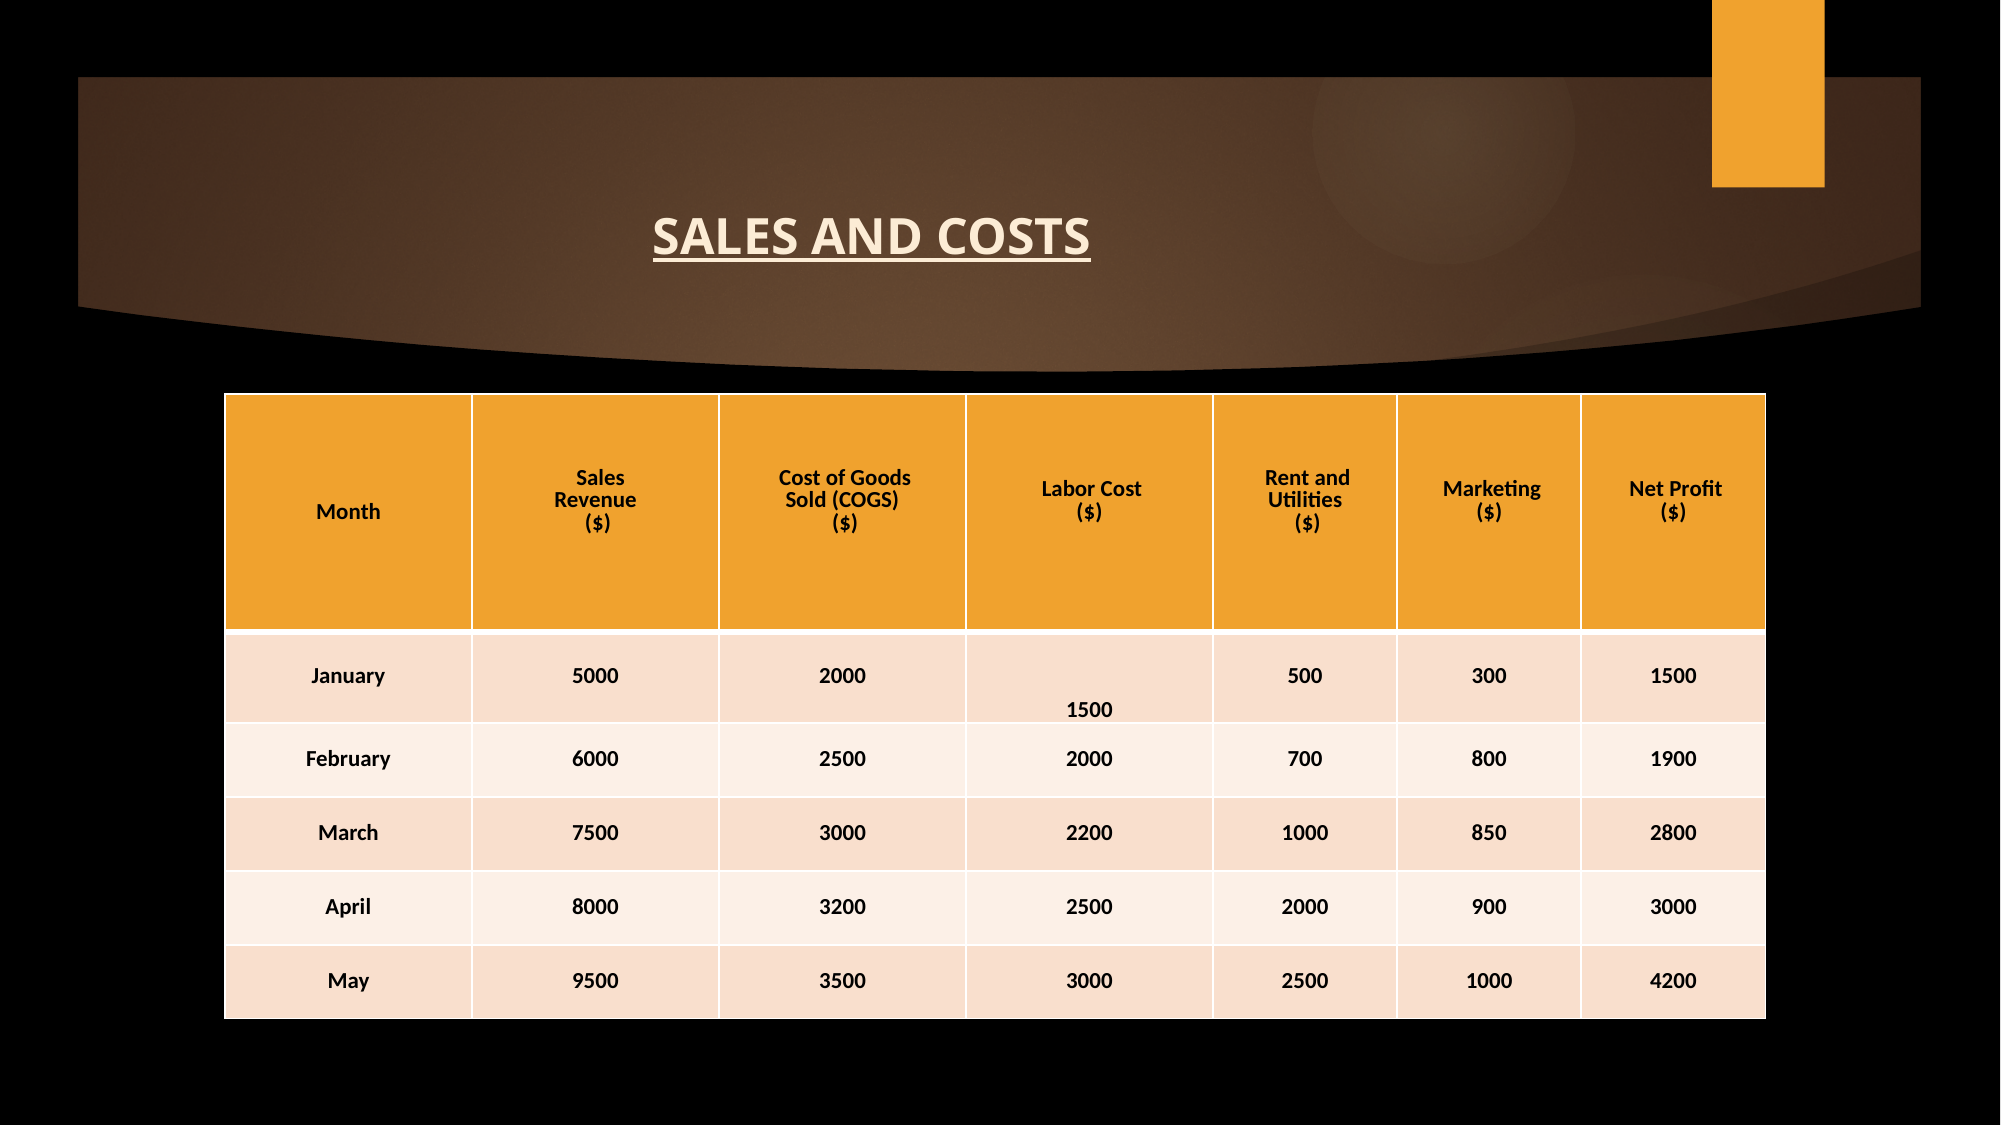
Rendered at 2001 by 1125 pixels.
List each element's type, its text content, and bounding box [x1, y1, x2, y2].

table_cell January [226, 635, 471, 722]
table_cell March [226, 798, 471, 870]
table_header Net Profit ($) [1582, 395, 1765, 629]
table_cell 3200 [720, 872, 965, 944]
table_cell 2000 [720, 635, 965, 722]
table_cell 6000 [473, 724, 718, 796]
table_cell 2000 [967, 724, 1212, 796]
table_cell 2800 [1582, 798, 1765, 870]
table_header Sales Revenue ($) [473, 395, 718, 629]
table_header Marketing ($) [1398, 395, 1580, 629]
table_cell 1500 [1582, 635, 1765, 722]
table_cell 8000 [473, 872, 718, 944]
table_cell 700 [1214, 724, 1396, 796]
table_header Cost of Goods Sold (COGS) ($) [720, 395, 965, 629]
table_cell 4200 [1582, 946, 1765, 1018]
table_cell April [226, 872, 471, 944]
table_cell 7500 [473, 798, 718, 870]
table_cell 850 [1398, 798, 1580, 870]
title SALES AND COSTS [153, 176, 1591, 293]
table_cell 9500 [473, 946, 718, 1018]
table_cell 2500 [967, 872, 1212, 944]
table_header Month [226, 395, 471, 629]
table_cell 2000 [1214, 872, 1396, 944]
table_cell February [226, 724, 471, 796]
table_cell 3000 [1582, 872, 1765, 944]
table_cell 3000 [720, 798, 965, 870]
table_cell 2500 [1214, 946, 1396, 1018]
table_cell 900 [1398, 872, 1580, 944]
table_cell 800 [1398, 724, 1580, 796]
table_cell 5000 [473, 635, 718, 722]
table_cell 1000 [1398, 946, 1580, 1018]
table_cell 2200 [967, 798, 1212, 870]
table_header Rent and Utilities ($) [1214, 395, 1396, 629]
table_cell 1500 [967, 635, 1212, 722]
table_cell 2500 [720, 724, 965, 796]
table_cell 300 [1398, 635, 1580, 722]
table_cell 1000 [1214, 798, 1396, 870]
table_cell 500 [1214, 635, 1396, 722]
table_cell 1900 [1582, 724, 1765, 796]
table_cell 3500 [720, 946, 965, 1018]
table_cell 3000 [967, 946, 1212, 1018]
table_cell May [226, 946, 471, 1018]
table_header Labor Cost ($) [967, 395, 1212, 629]
